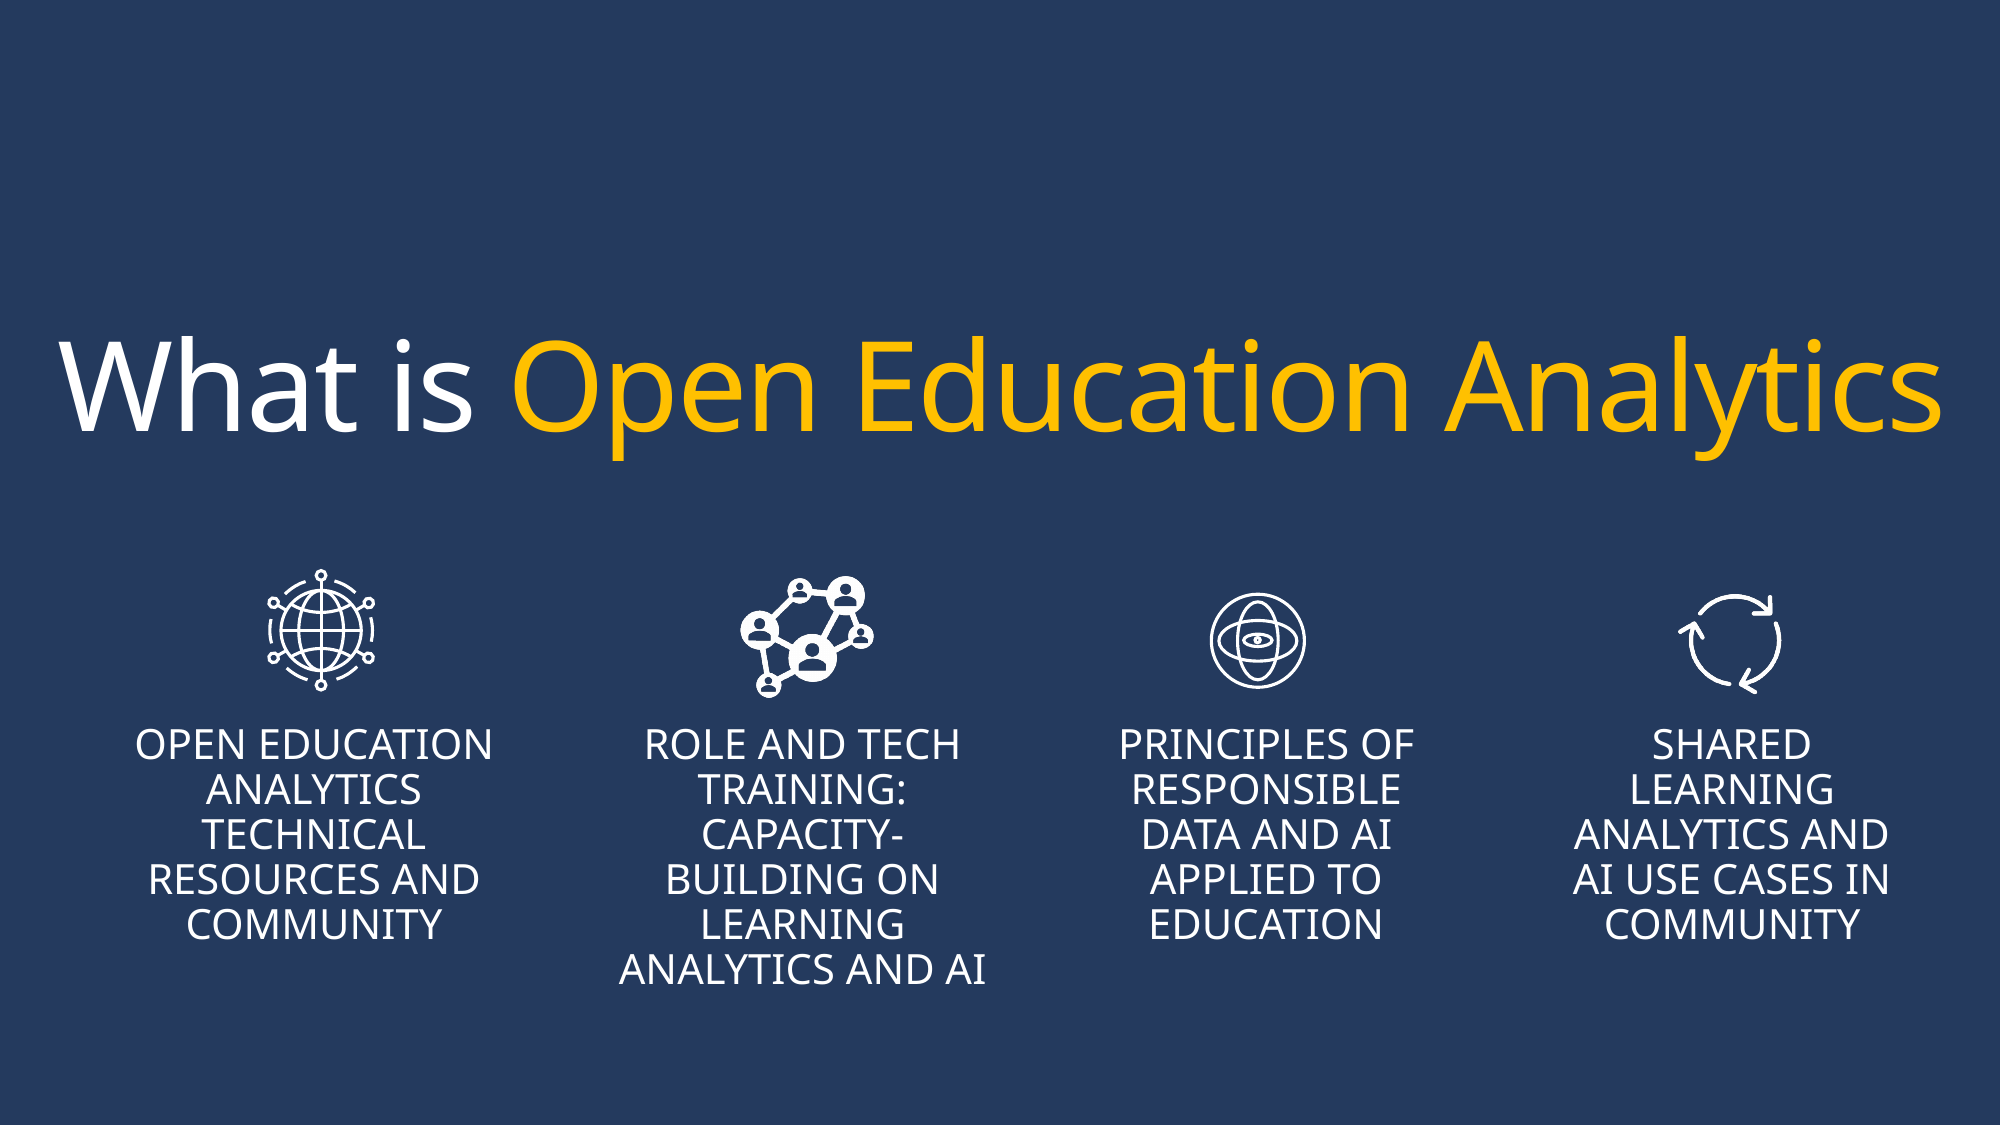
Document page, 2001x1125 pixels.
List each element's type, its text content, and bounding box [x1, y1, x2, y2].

text_box PRINCIPLES OF RESPONSIBLE DATA AND AI APPLIED TO EDUCATION [1107, 723, 1425, 950]
text_box What is Open Education Analytics [57, 341, 1956, 438]
picture [730, 562, 881, 713]
text_box ROLE AND TECH TRAINING: CAPACITY-BUILDING ON LEARNING ANALYTICS AND AI [606, 722, 999, 994]
picture [1657, 566, 1808, 717]
text_box SHARED LEARNING ANALYTICS AND AI USE CASES IN COMMUNITY [1571, 723, 1893, 950]
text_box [266, 568, 375, 690]
text_box OPEN EDUCATION ANALYTICS TECHNICAL RESOURCES AND COMMUNITY [132, 722, 496, 950]
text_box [1209, 592, 1305, 687]
